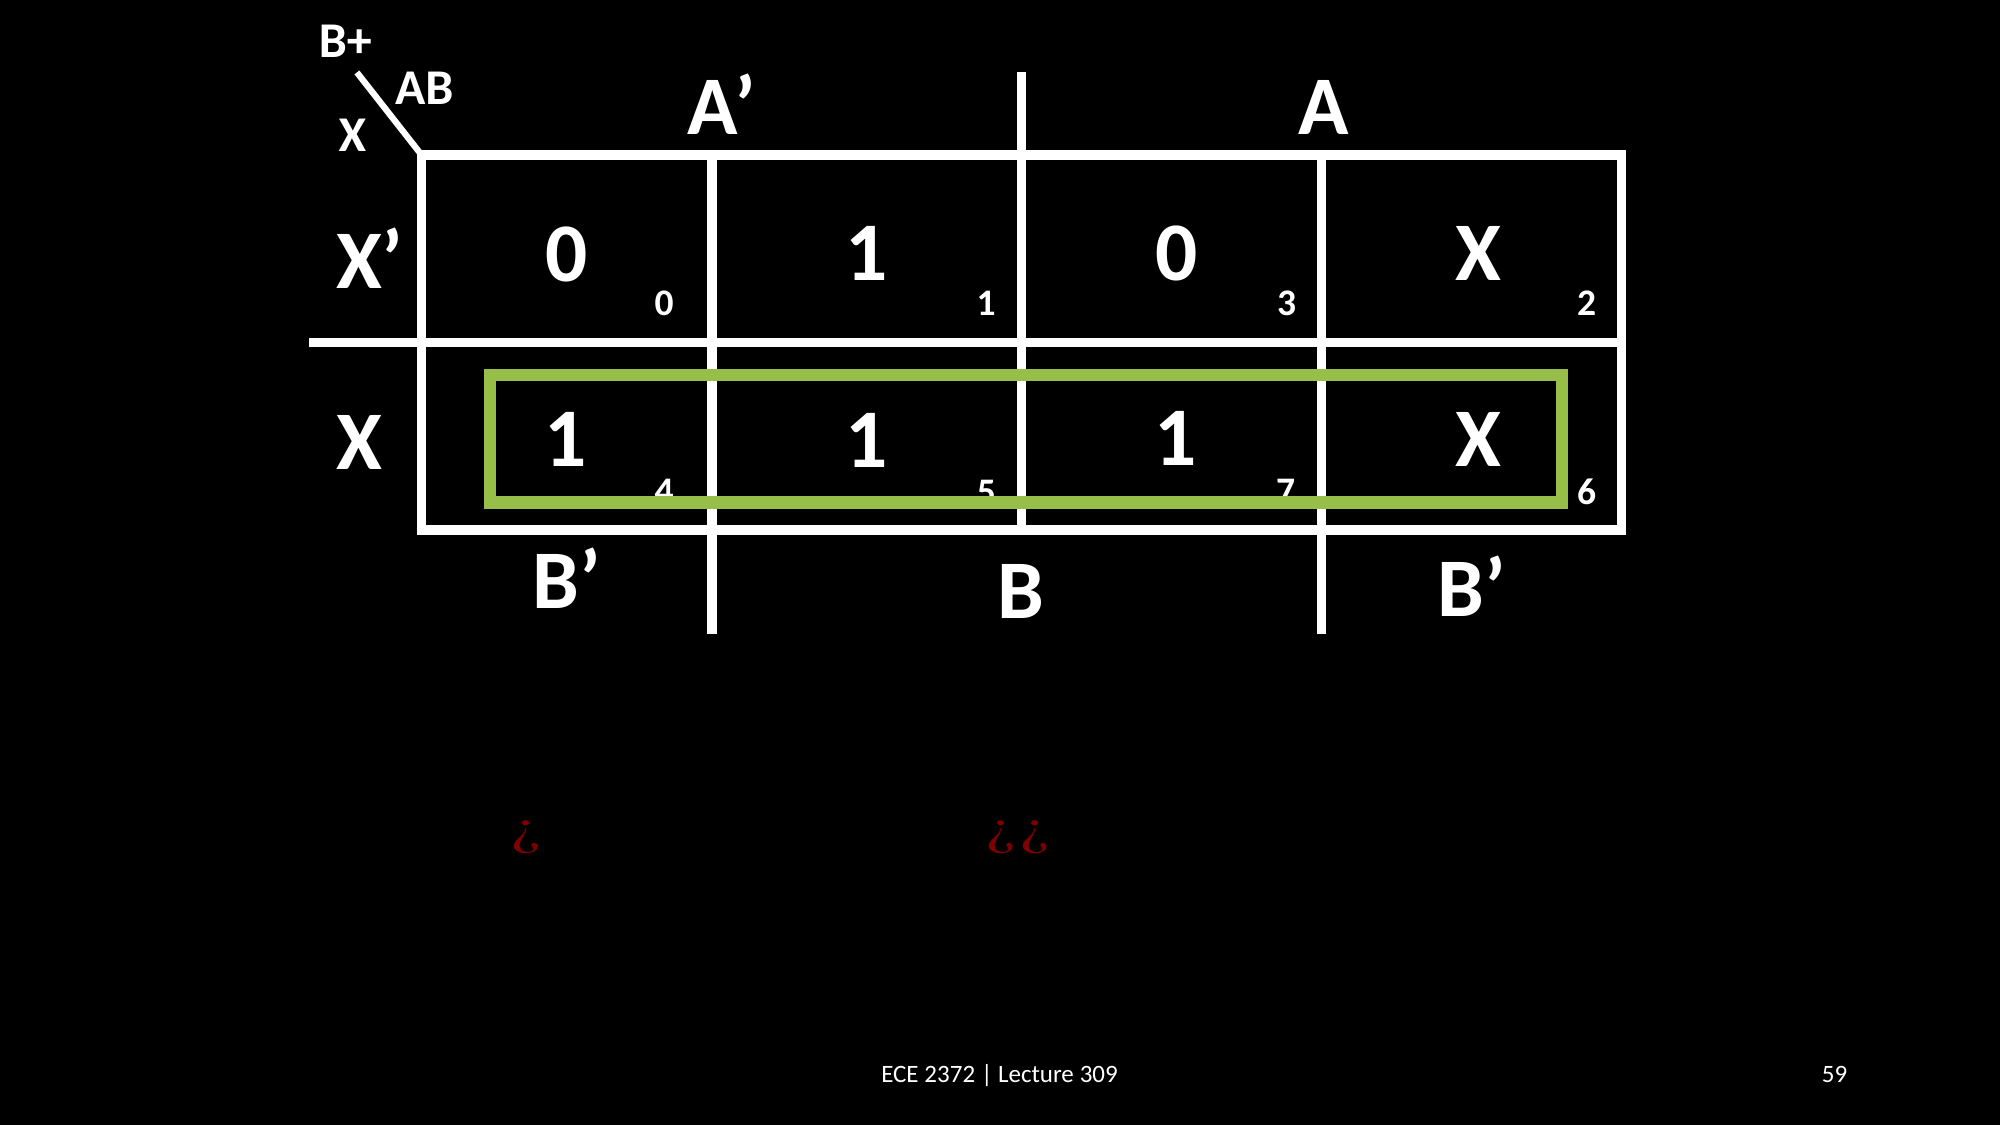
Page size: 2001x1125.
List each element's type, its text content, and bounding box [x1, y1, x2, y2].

footer ECE 2372 | Lecture 309 [662, 1042, 1338, 1103]
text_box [303, 0, 1622, 644]
slide_number 59 [1412, 1042, 1863, 1103]
